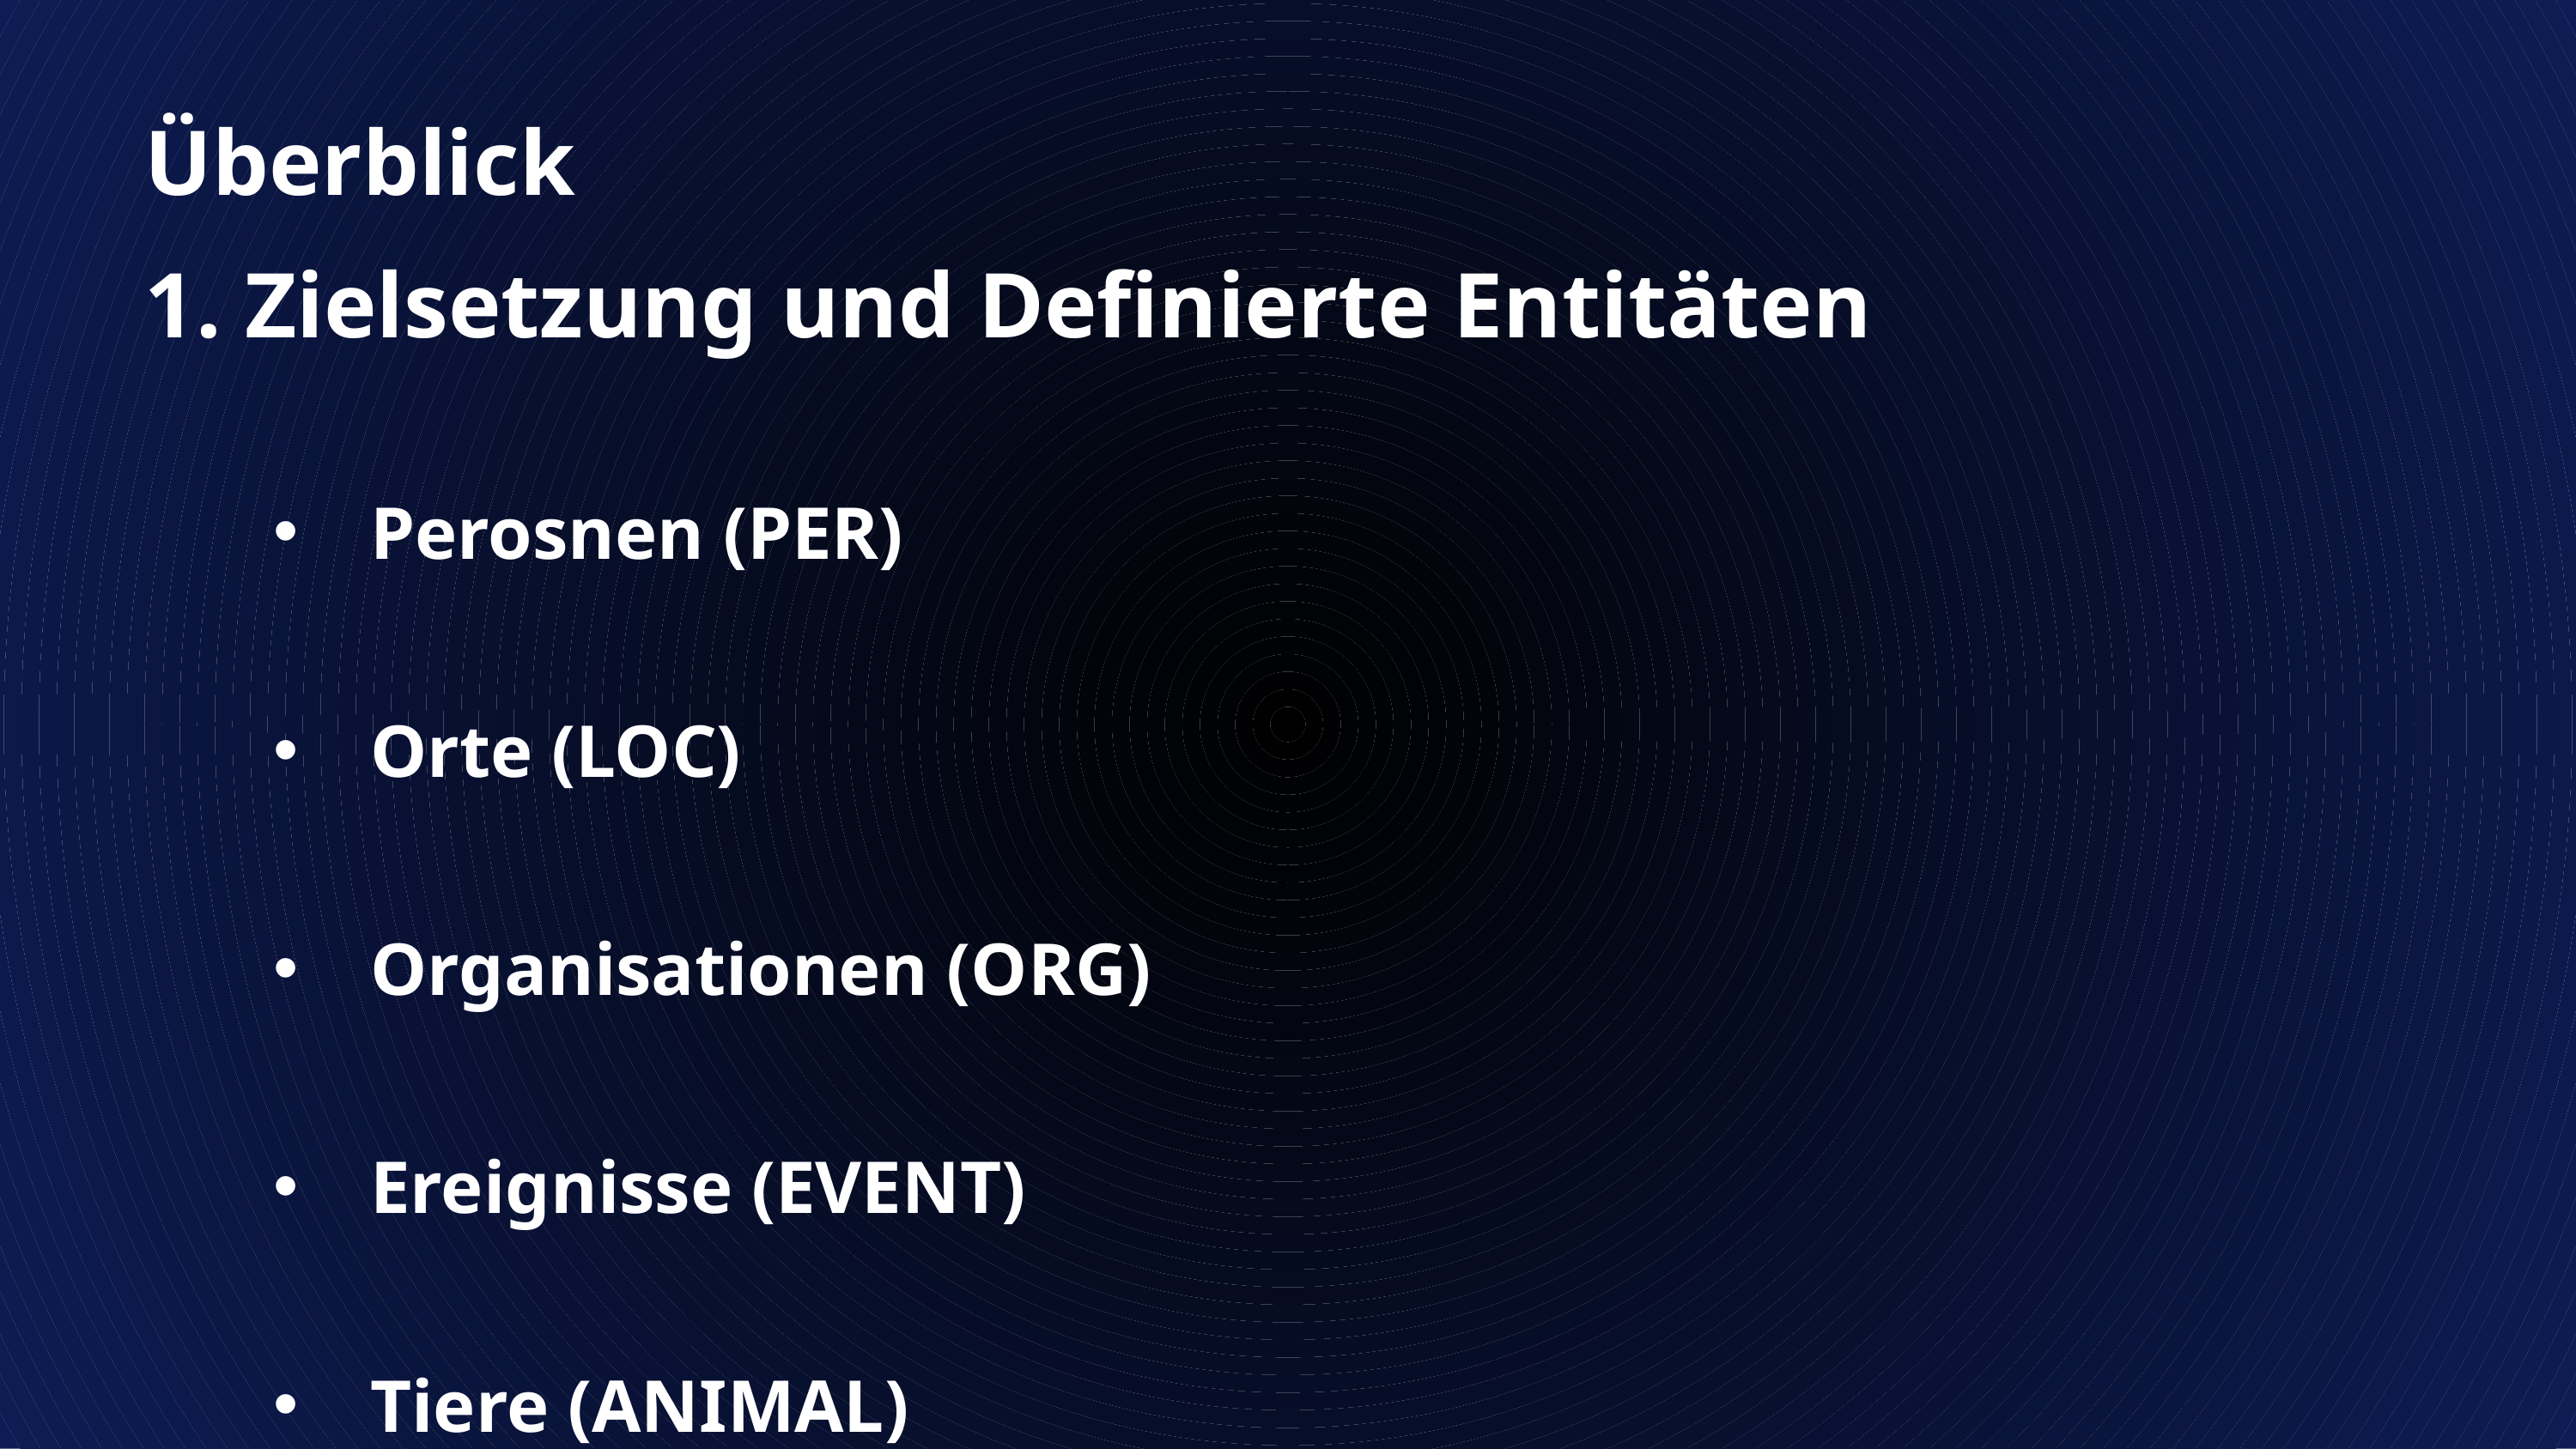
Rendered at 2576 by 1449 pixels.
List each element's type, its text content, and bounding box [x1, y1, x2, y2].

text_box 1. Zielsetzung und Definierte Entitäten Perosnen (PER) Orte (LOC) Organisationen (ORG) Ereignisse (EVENT) Tiere (ANIMAL) [144, 246, 2240, 1449]
text_box Überblick [144, 104, 2240, 214]
